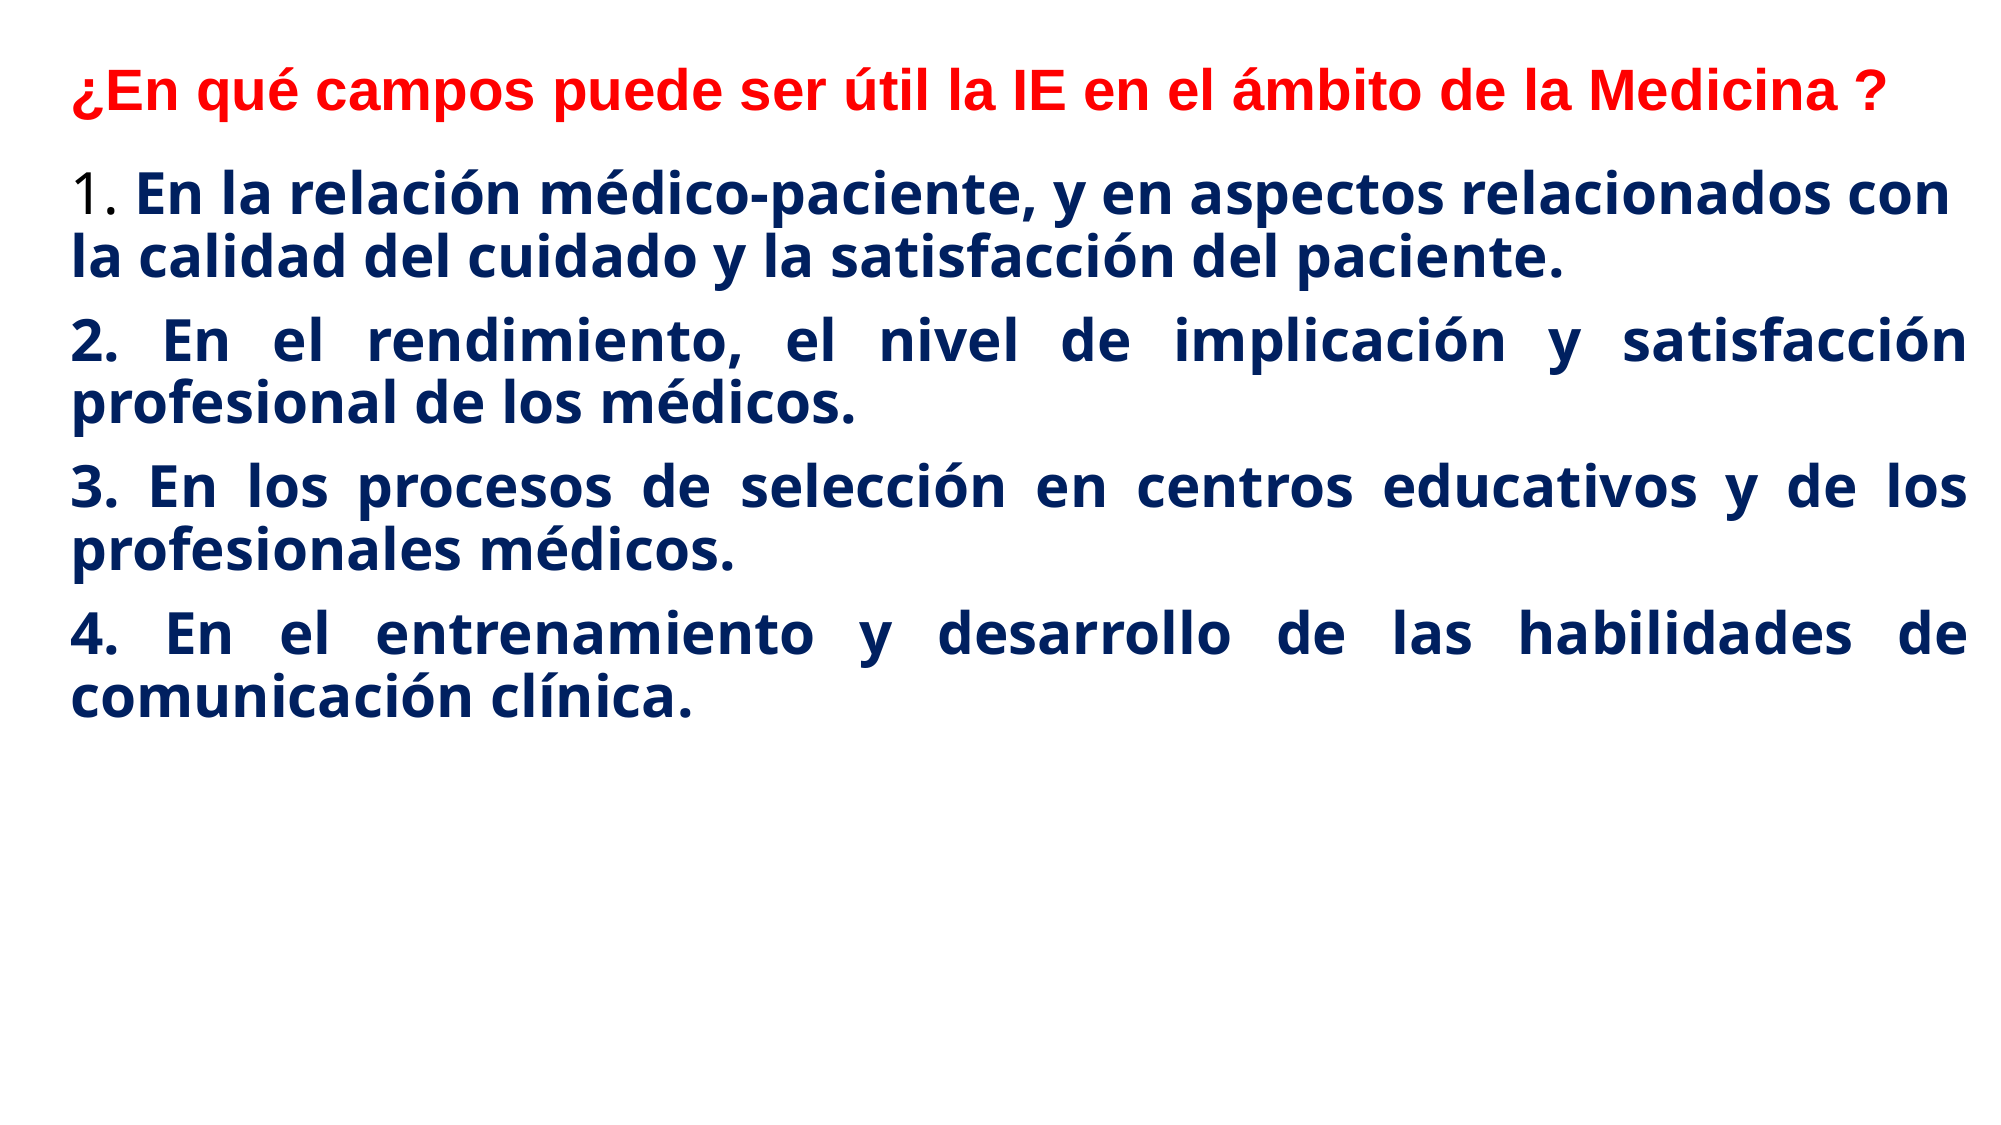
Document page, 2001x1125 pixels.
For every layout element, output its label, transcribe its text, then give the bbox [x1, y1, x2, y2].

list 1. En la relación médico-paciente, y en aspectos relacionados con la calidad del cuidado y la satisfacción del paciente. 2. En el rendimiento, el nivel de implicación y satisfacción profesional de los médicos. 3. En los procesos de selección en centros educativos y de los profesionales médicos. 4. En el entrenamiento y desarrollo de las habilidades de comunicación clínica. [55, 156, 1985, 871]
title ¿En qué campos puede ser útil la IE en el ámbito de la Medicina ? [55, 69, 1941, 156]
